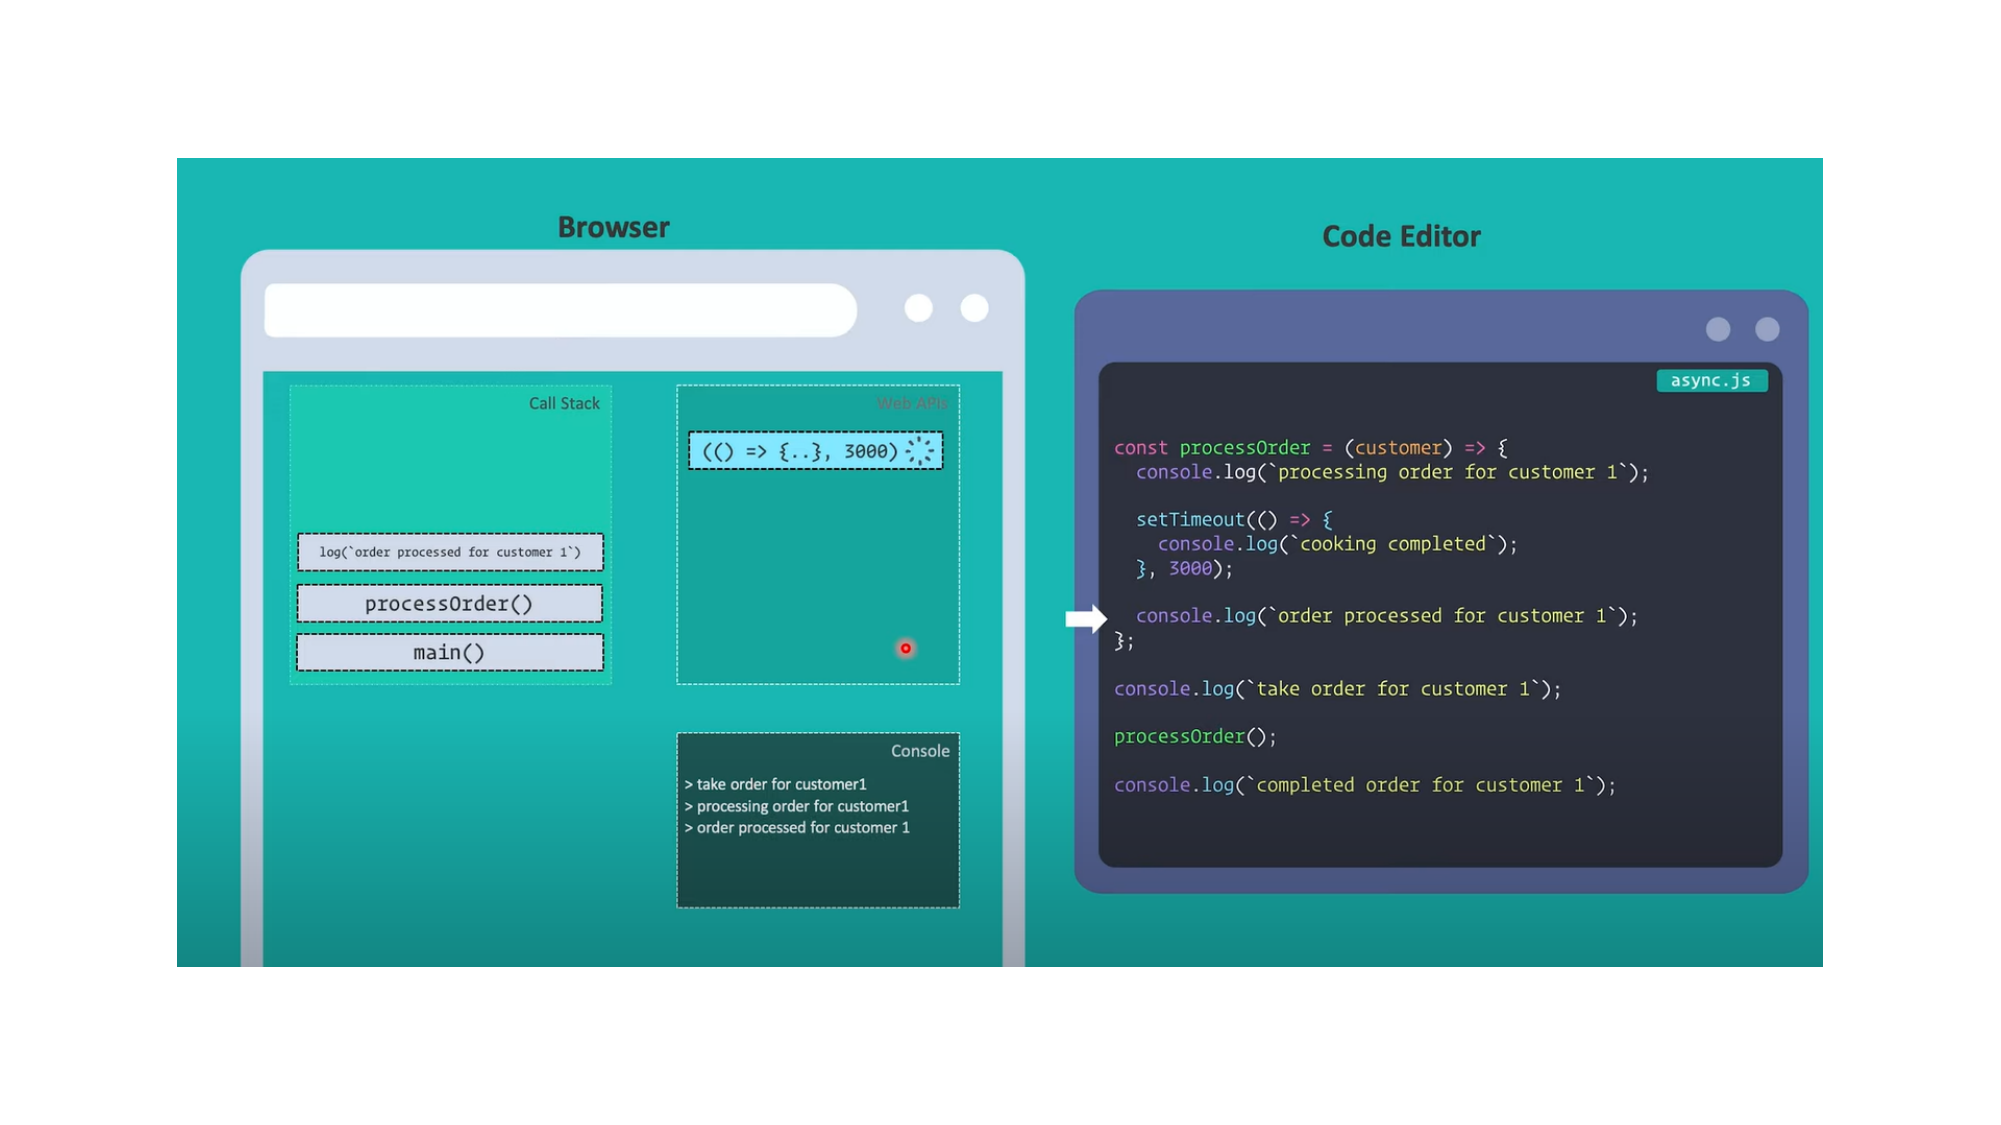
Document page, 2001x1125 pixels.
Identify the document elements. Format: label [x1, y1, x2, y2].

picture [177, 158, 1823, 967]
